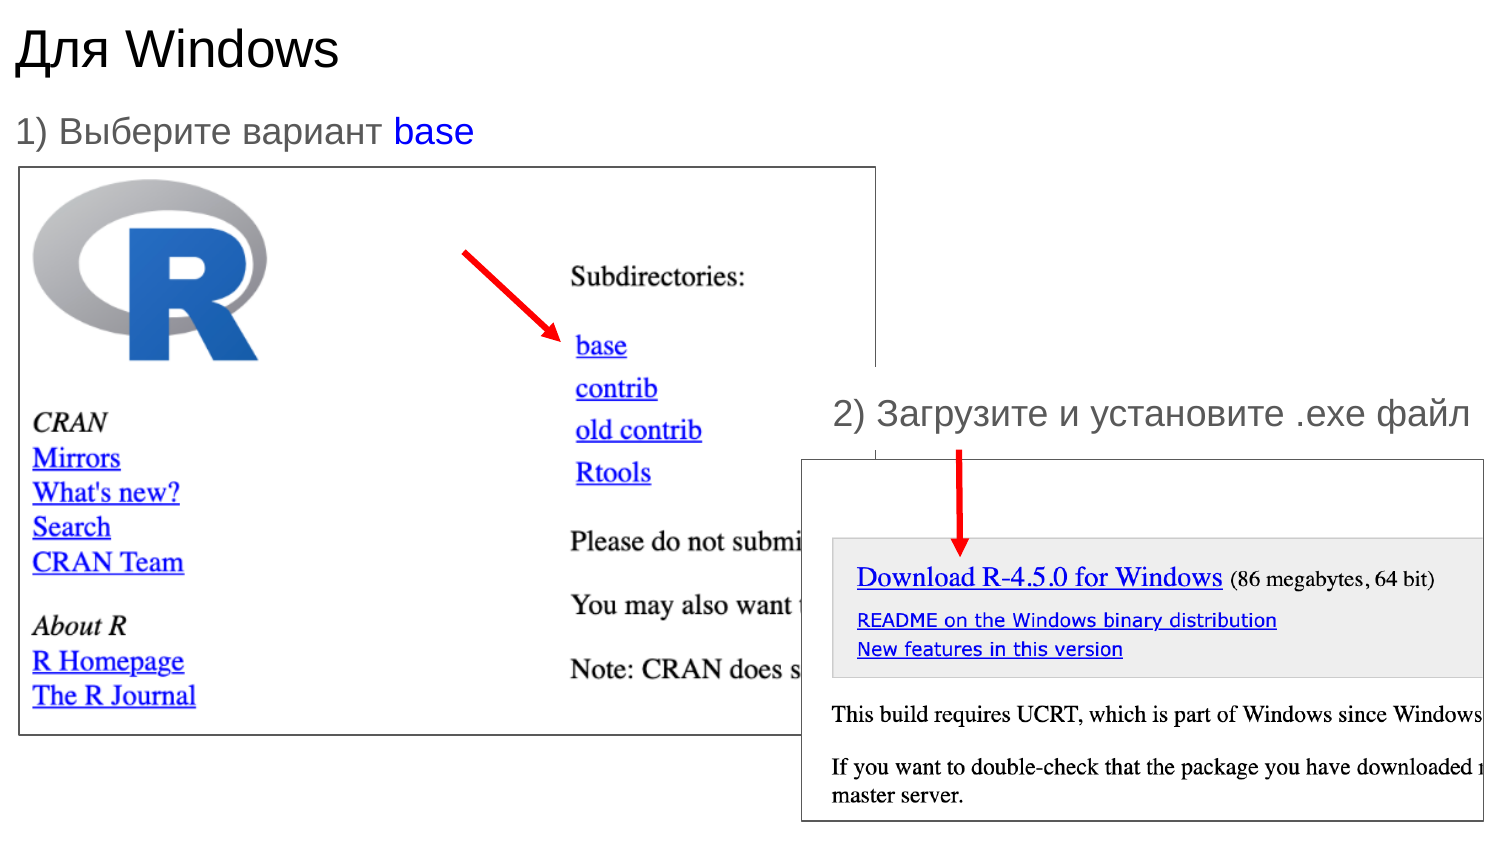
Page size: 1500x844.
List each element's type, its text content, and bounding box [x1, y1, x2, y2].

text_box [463, 251, 561, 343]
list 1) Выберите вариант base [0, 85, 1451, 168]
title Для Windows [0, 0, 1398, 94]
picture [19, 167, 1483, 821]
list 2) Загрузите и установите .exe файл [880, 367, 1490, 450]
